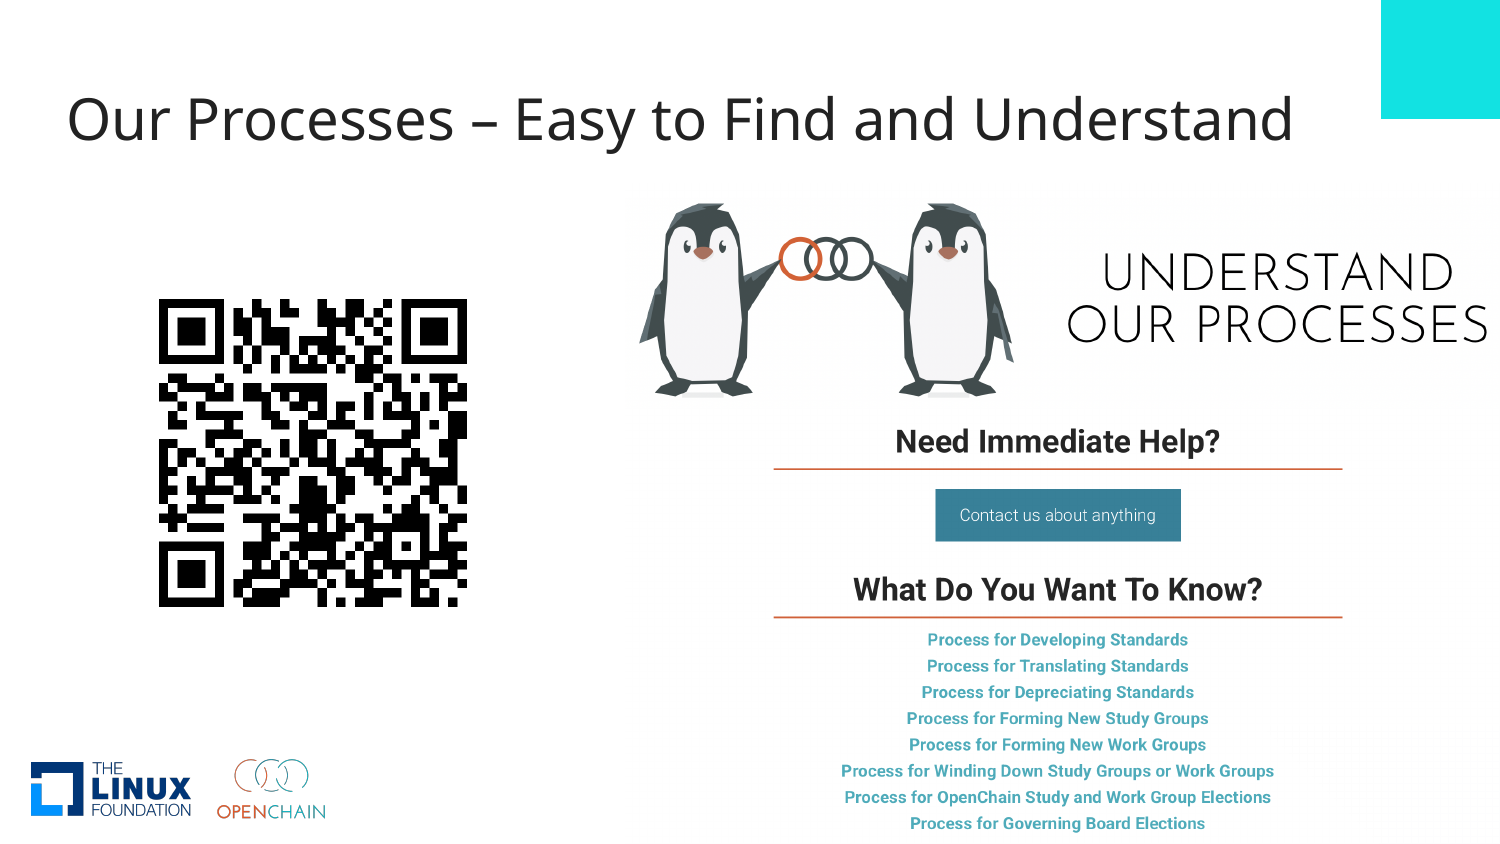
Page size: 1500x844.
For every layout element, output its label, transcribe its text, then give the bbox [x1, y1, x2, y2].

picture [215, 757, 327, 821]
picture [31, 762, 191, 816]
title Our Processes – Easy to Find and Understand [51, 67, 1449, 167]
picture [625, 183, 1500, 844]
picture [146, 286, 479, 619]
